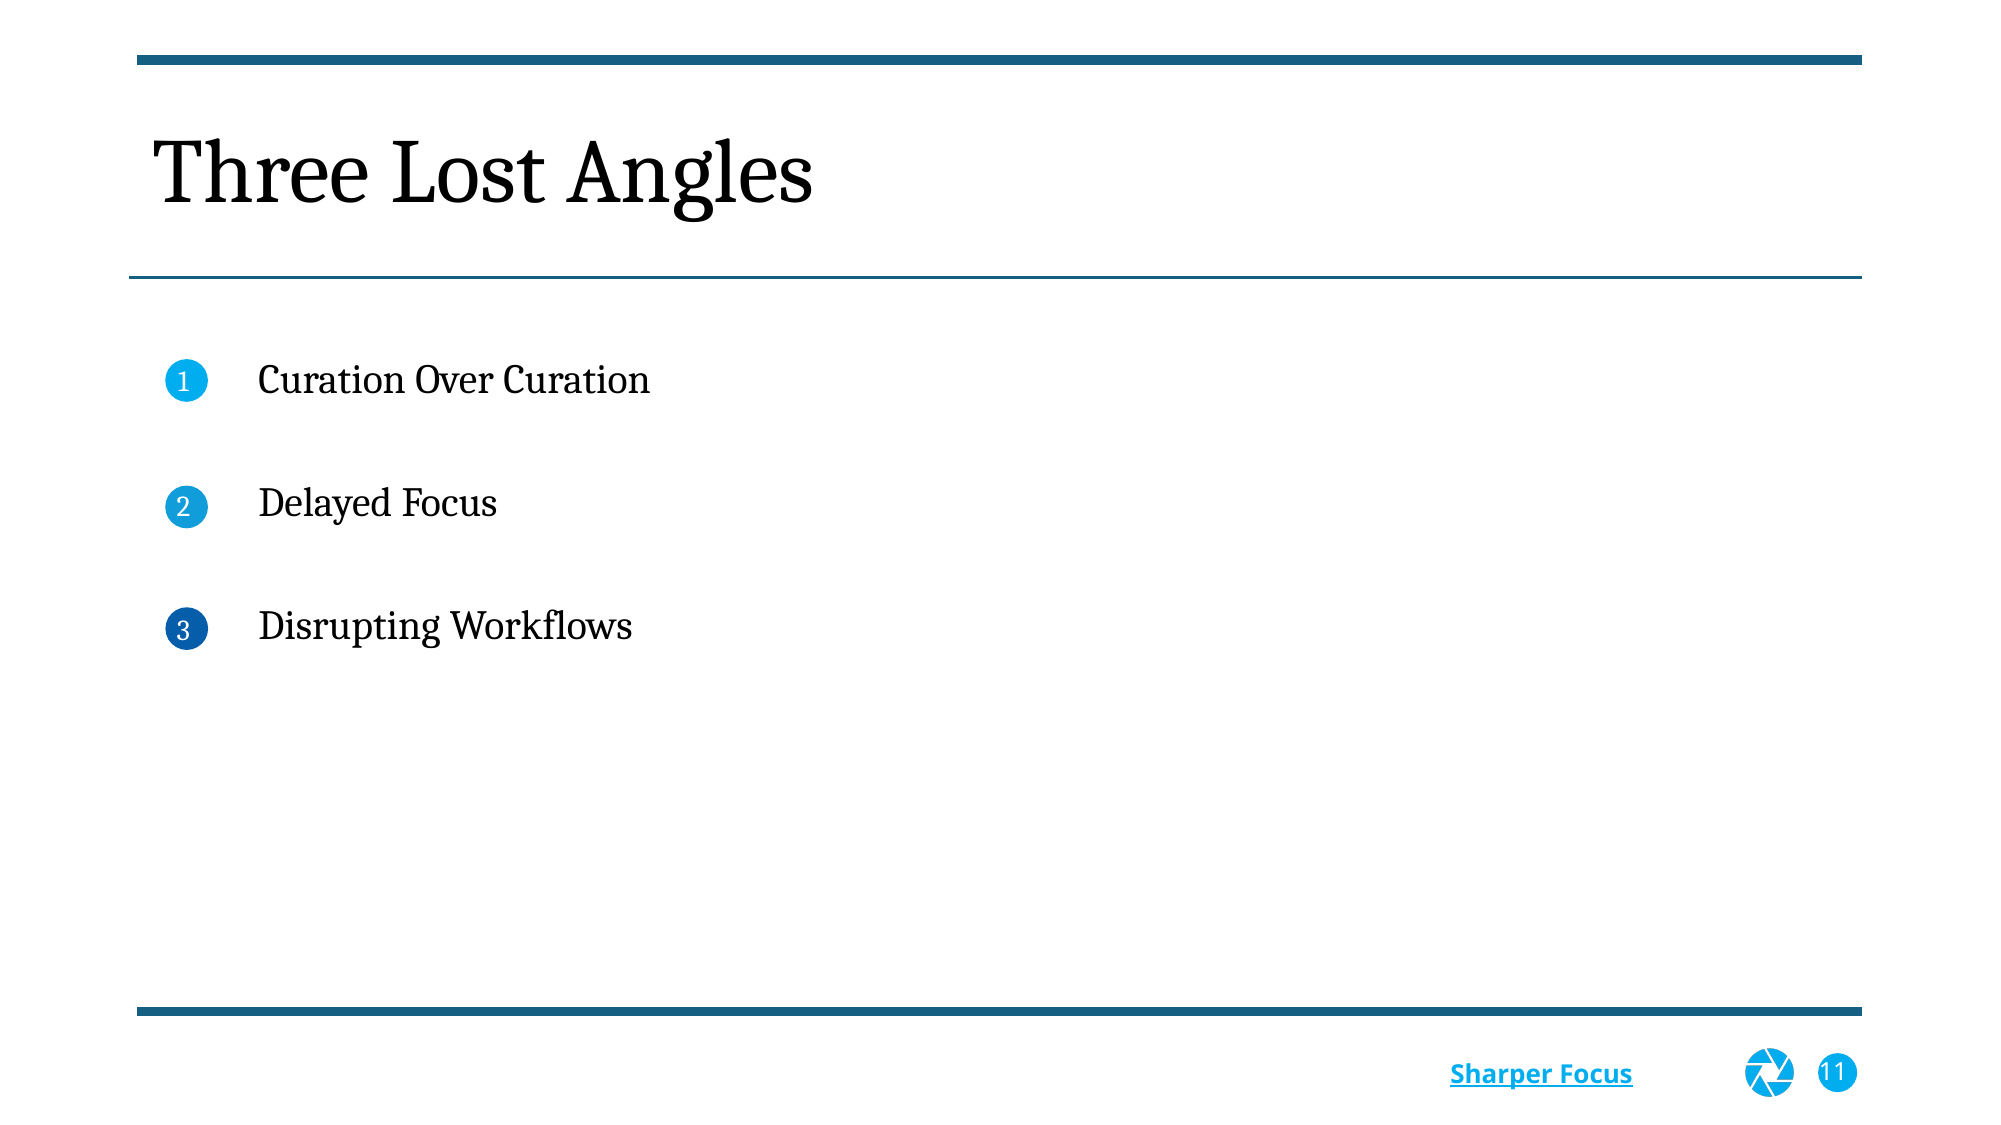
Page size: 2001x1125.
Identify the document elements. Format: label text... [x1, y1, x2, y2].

text_box Disrupting Workflows [243, 590, 989, 656]
text_box 2 [158, 480, 215, 530]
title Three Lost Angles [137, 278, 1863, 282]
text_box Curation Over Curation [243, 344, 989, 410]
slide_number 11 [1412, 1042, 1863, 1103]
title Three Lost Angles [137, 64, 1863, 276]
text_box 1 [158, 355, 215, 405]
text_box Delayed Focus [243, 467, 989, 533]
text_box 3 [158, 604, 215, 654]
